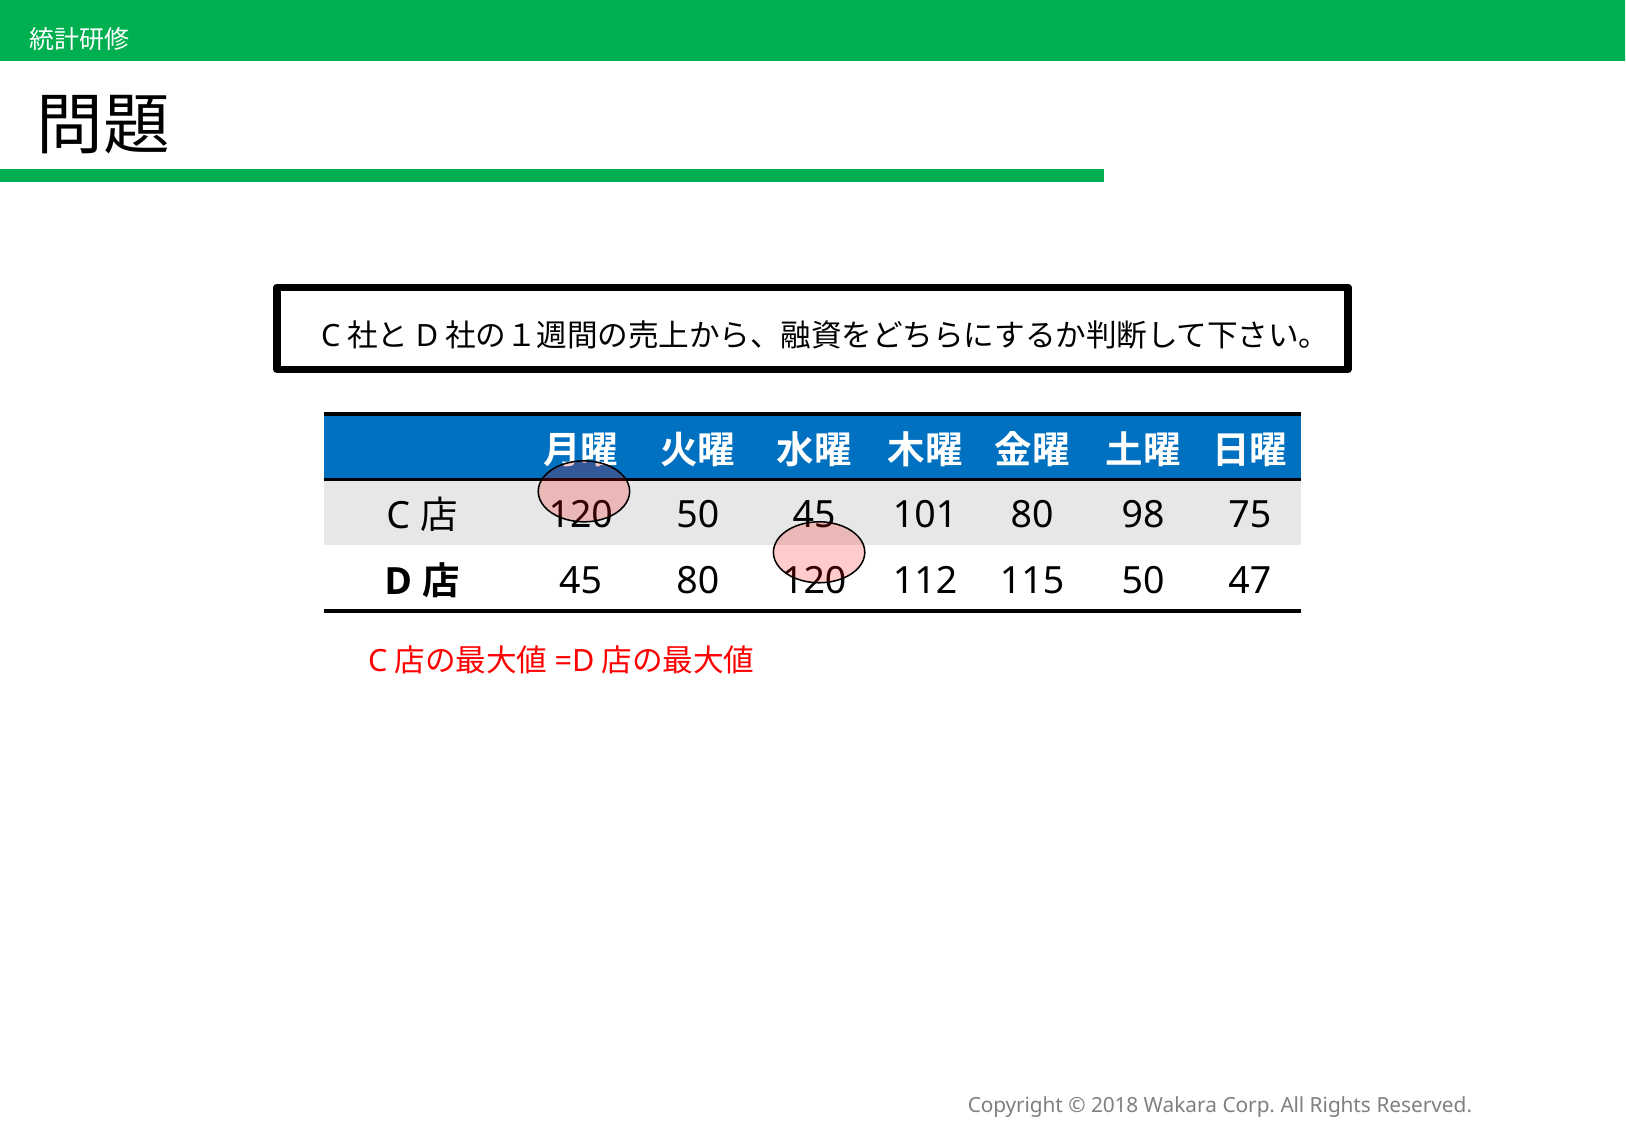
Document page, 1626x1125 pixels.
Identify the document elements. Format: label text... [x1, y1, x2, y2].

table_header 水曜 [755, 416, 874, 478]
table_cell 98 [1088, 481, 1199, 545]
table_cell 45 [521, 545, 641, 609]
text_box [538, 460, 630, 522]
table_cell 50 [641, 481, 755, 545]
text_box [773, 521, 865, 583]
table_cell 75 [1199, 481, 1301, 545]
title 問題 [21, 59, 1577, 171]
table_cell 120 [521, 481, 641, 545]
table_cell 120 [755, 545, 874, 609]
table_cell D店 [324, 545, 521, 609]
table_cell 80 [977, 481, 1088, 545]
table_cell 47 [1199, 545, 1301, 609]
table_cell 45 [755, 481, 874, 545]
text_box C店の最大値=D店の最大値 [353, 633, 769, 685]
table_cell 50 [1088, 545, 1199, 609]
table_cell 101 [874, 481, 977, 545]
table_header 月曜 [521, 416, 641, 478]
table_cell C店 [324, 481, 521, 545]
table_header 土曜 [1088, 416, 1199, 478]
table_header 火曜 [641, 416, 755, 478]
table_cell 80 [641, 545, 755, 609]
table_header 金曜 [977, 416, 1088, 478]
table_cell 112 [874, 545, 977, 609]
table_header 日曜 [1199, 416, 1301, 478]
table_header 木曜 [874, 416, 977, 478]
table_cell 115 [977, 545, 1088, 609]
table_header [324, 416, 521, 478]
text_box [276, 287, 1348, 370]
